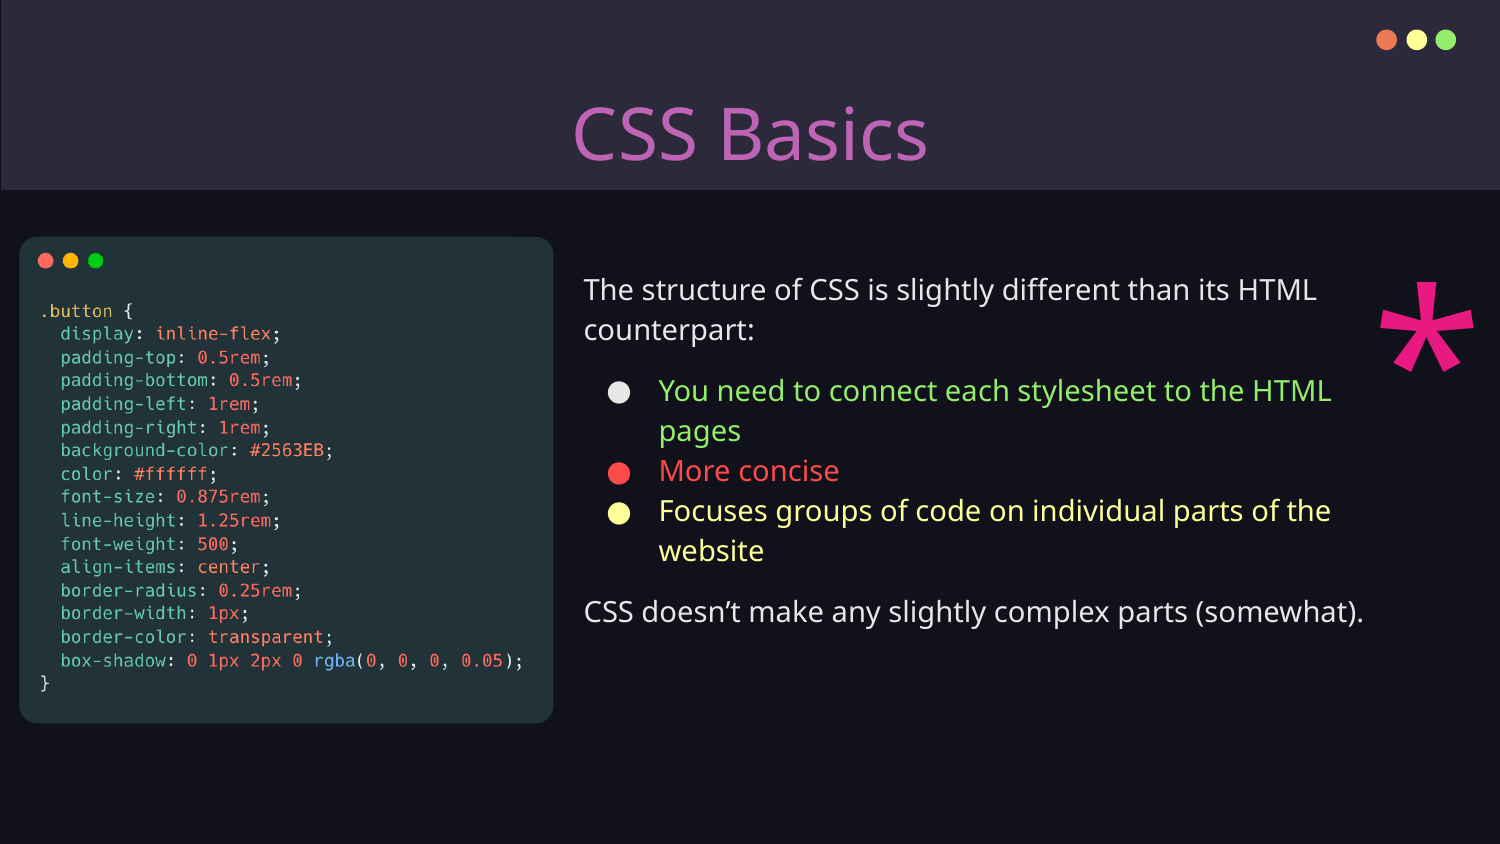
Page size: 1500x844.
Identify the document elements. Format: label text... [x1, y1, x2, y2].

picture [19, 236, 554, 724]
title CSS Basics [118, 72, 1383, 167]
subtitle The structure of CSS is slightly different than its HTML counterpart: You need to connect each stylesheet to the HTML pages More concise Focuses groups of code on individual parts of the website CSS doesn’t make any slightly complex parts (somewhat). [568, 250, 1383, 756]
text_box * [1357, 219, 1444, 350]
